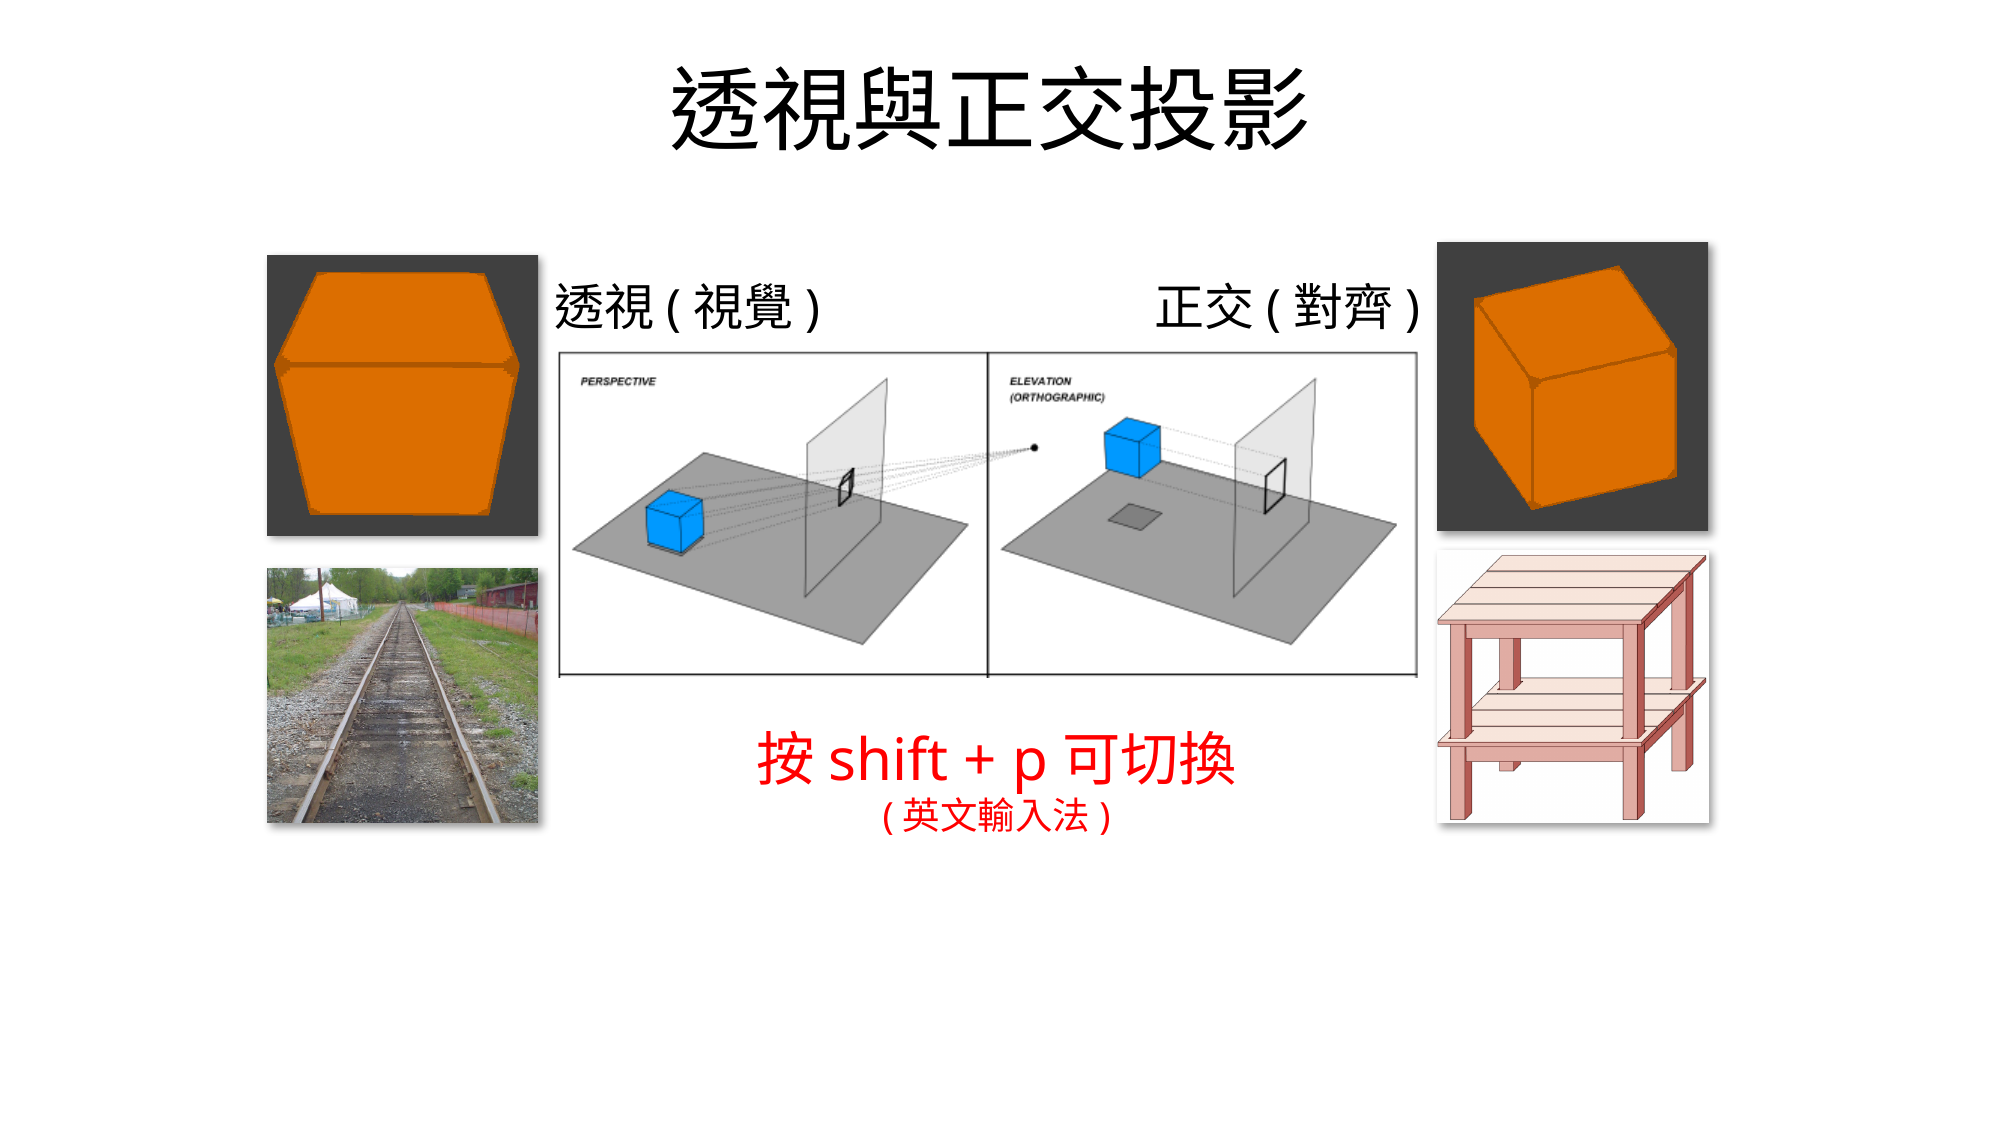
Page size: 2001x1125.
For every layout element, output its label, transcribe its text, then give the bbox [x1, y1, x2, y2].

text_box 按shift + p可切換 (英文輸入法) [683, 727, 1310, 845]
text_box 正交(對齊) [1094, 189, 1481, 334]
title 透視與正交投影 [90, 20, 1891, 209]
text_box 透視(視覺) [494, 189, 882, 334]
picture [266, 242, 1709, 823]
